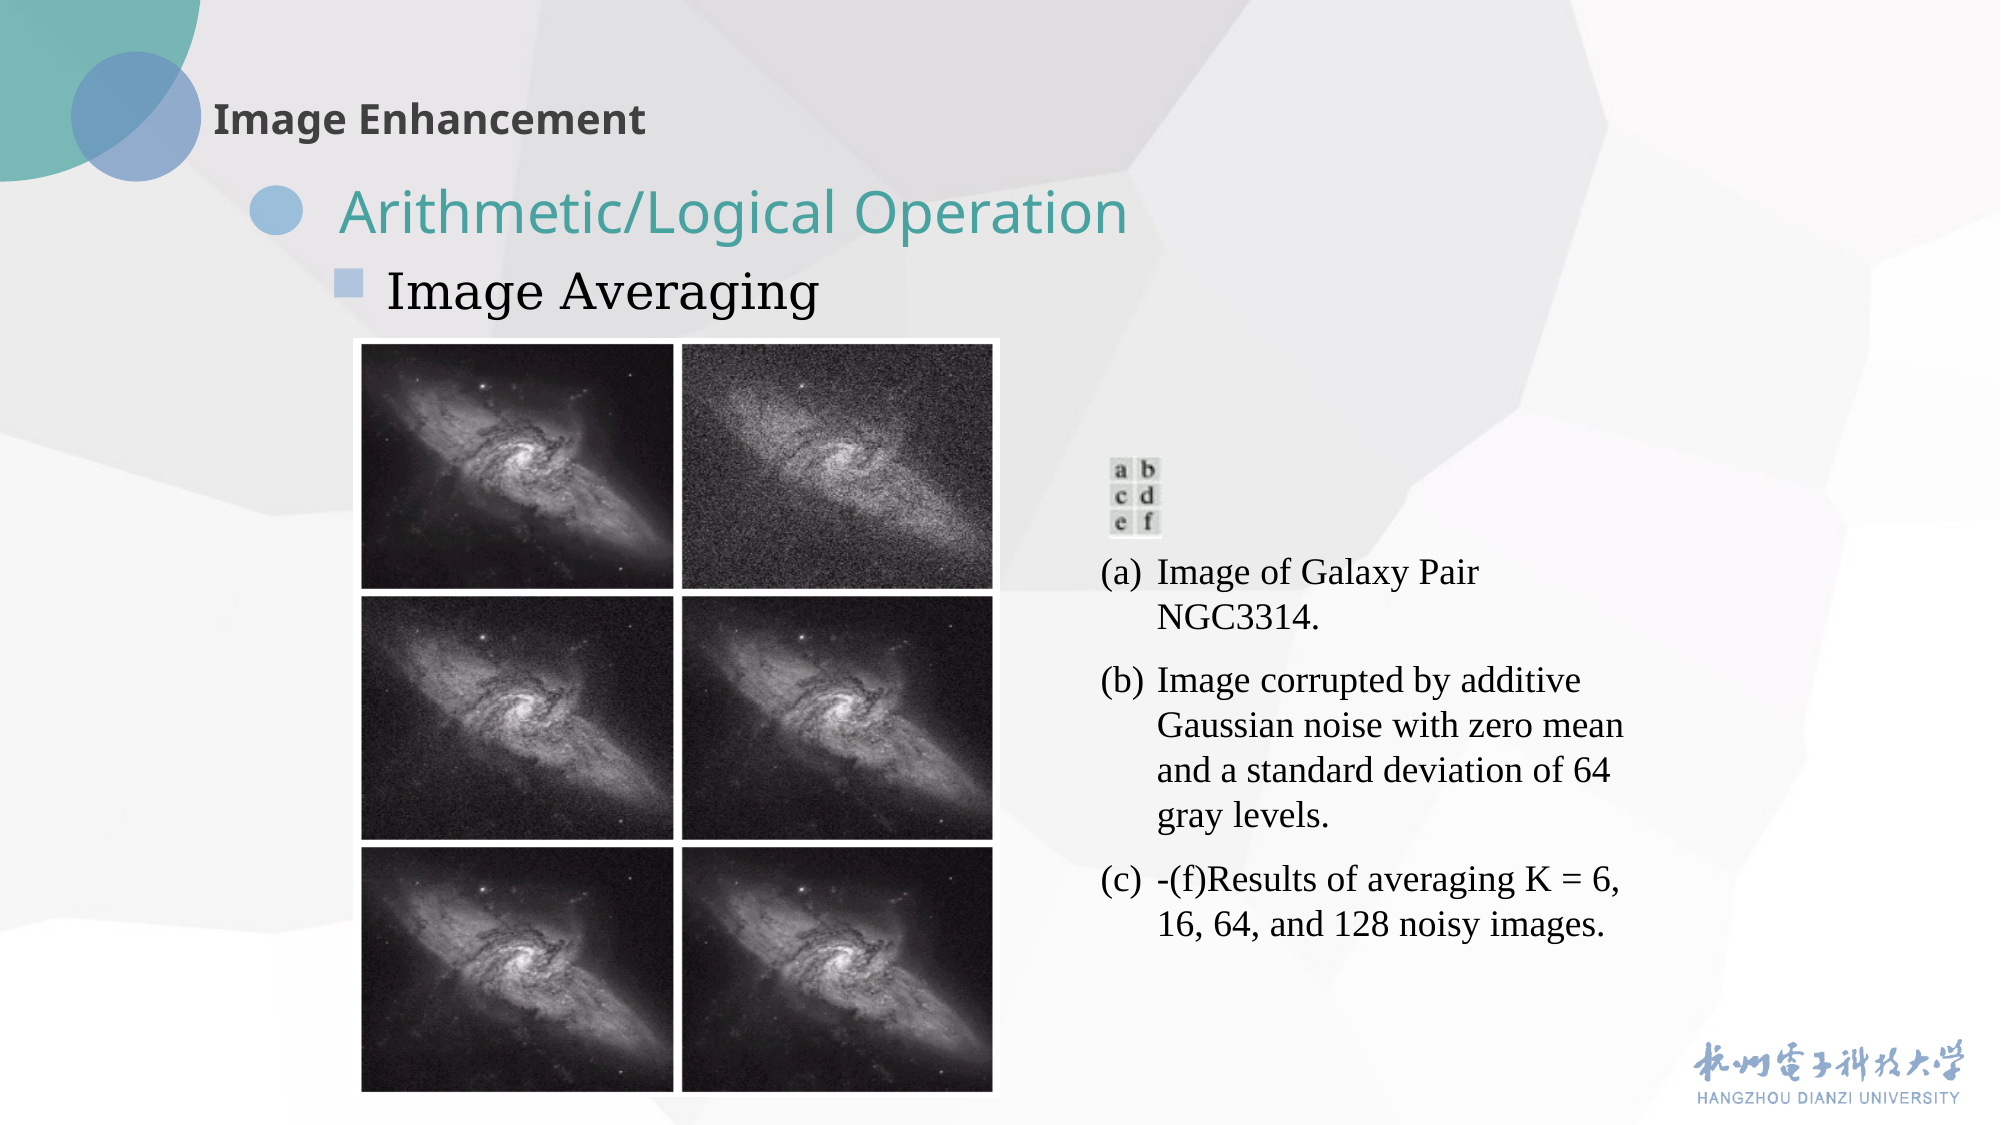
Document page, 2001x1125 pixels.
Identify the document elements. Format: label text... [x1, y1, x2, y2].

text_box [248, 184, 304, 237]
text_box [70, 50, 203, 183]
text_box Image Averaging [315, 252, 1417, 328]
picture [0, 0, 2001, 1125]
text_box [0, 0, 202, 183]
text_box Image of Galaxy Pair NGC3314. Image corrupted by additive Gaussian noise with zero mean and a standard deviation of 64 gray levels. -(f)Results of averaging K = 6, 16, 64, and 128 noisy images. [1085, 539, 1642, 952]
text_box Arithmetic/Logical Operation [324, 167, 1717, 253]
